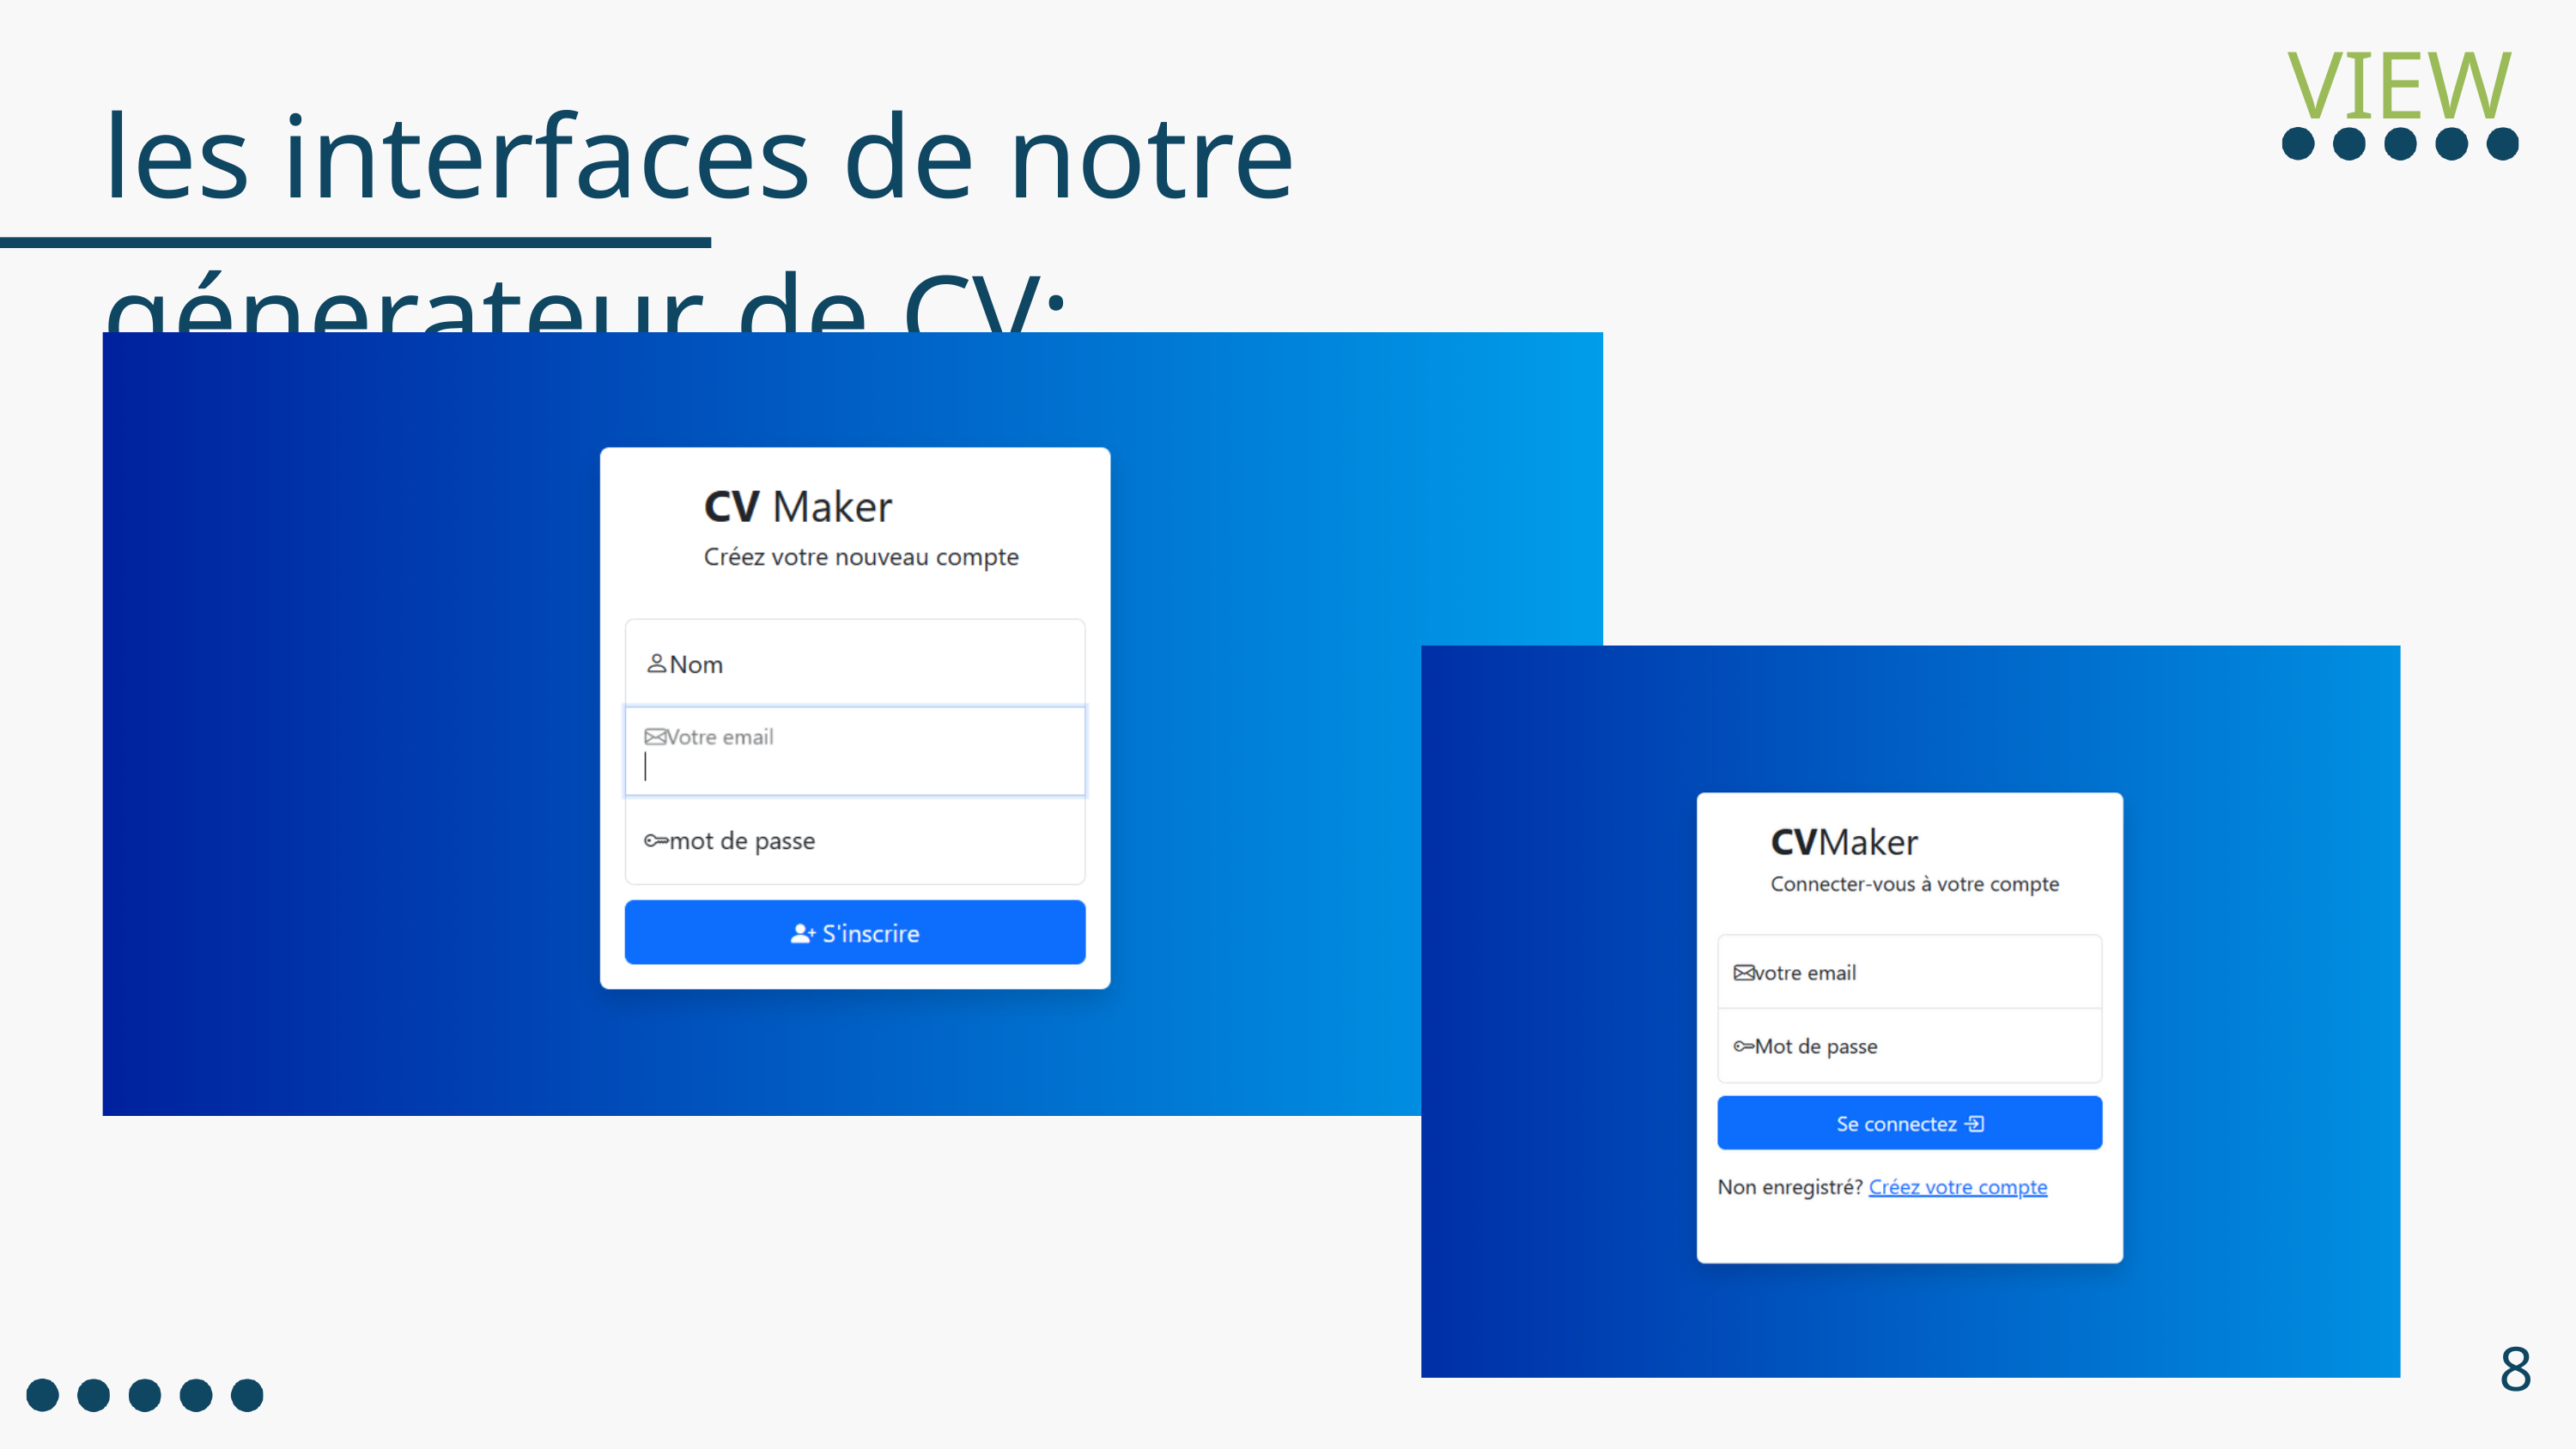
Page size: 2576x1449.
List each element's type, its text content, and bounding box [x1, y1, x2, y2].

text_box [2281, 125, 2519, 161]
text_box [26, 1377, 264, 1413]
text_box [1421, 646, 2401, 1378]
text_box VIEW [1829, 7, 2576, 138]
text_box [102, 332, 1604, 1116]
text_box 8 [2499, 1317, 2534, 1403]
text_box les interfaces de notre génerateur de CV: [102, 60, 1892, 381]
